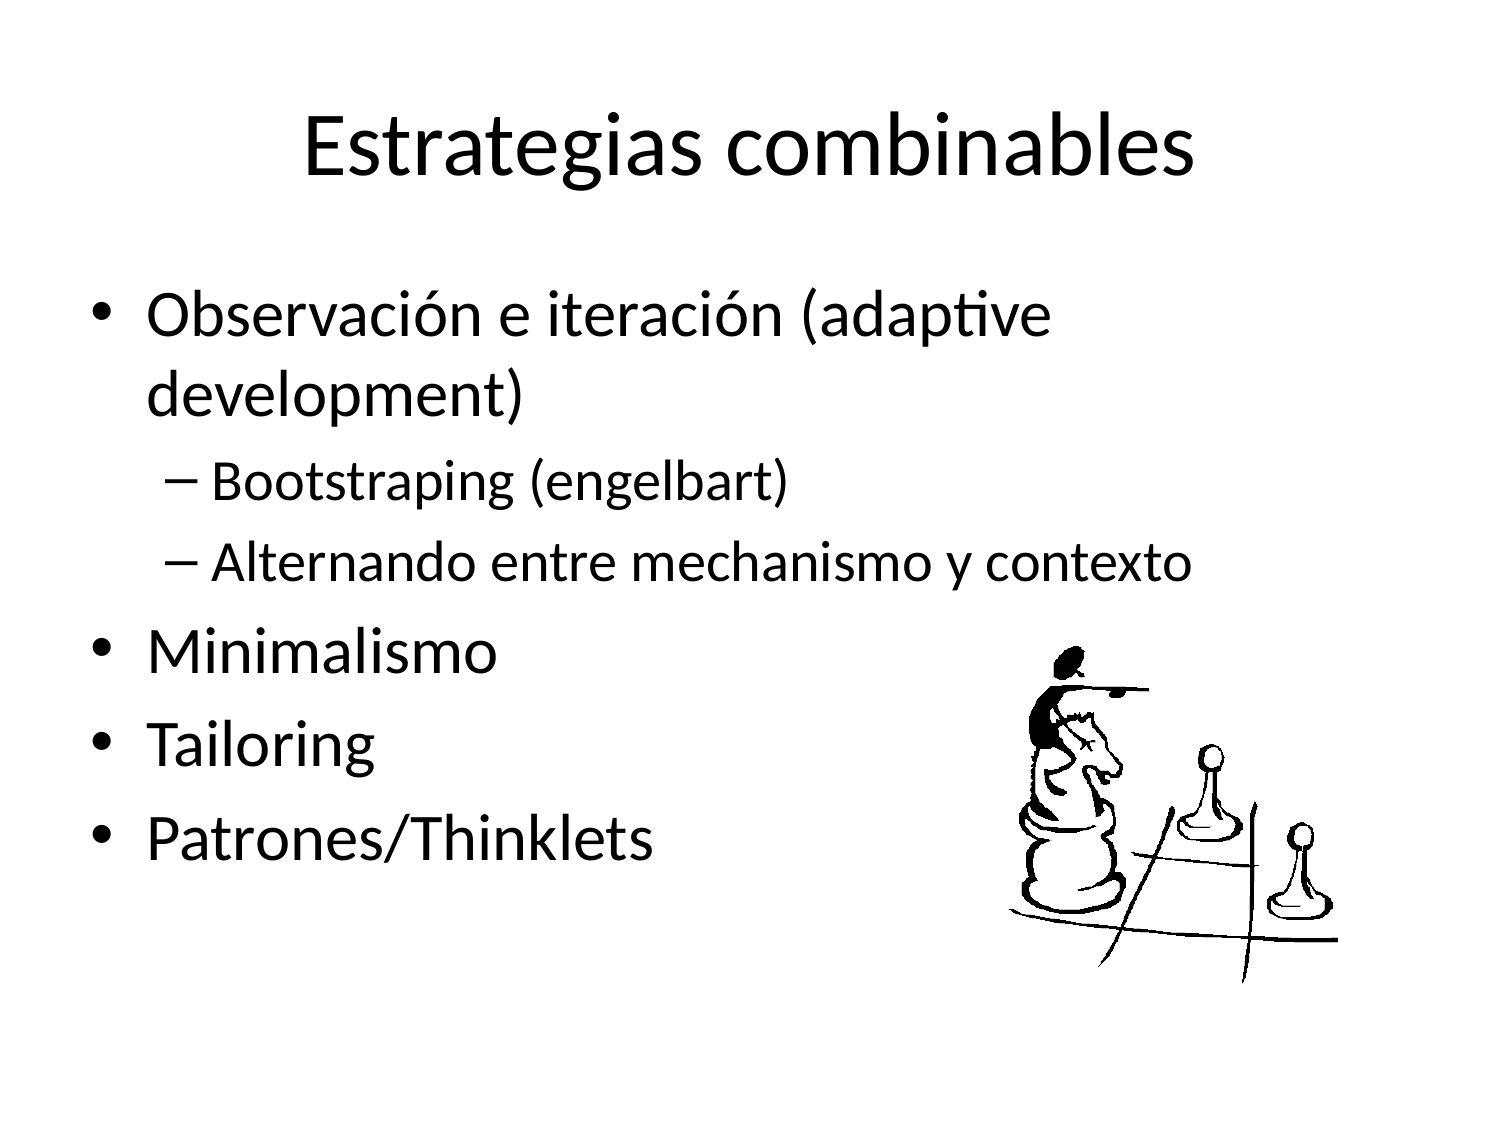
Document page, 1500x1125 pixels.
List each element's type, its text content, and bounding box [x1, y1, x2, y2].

picture [997, 644, 1338, 985]
title Estrategias combinables [74, 44, 1426, 233]
list Observación e iteración (adaptive development) Bootstraping (engelbart) Alternando entre mechanismo y contexto Minimalismo Tailoring Patrones/Thinklets [74, 262, 1426, 1006]
